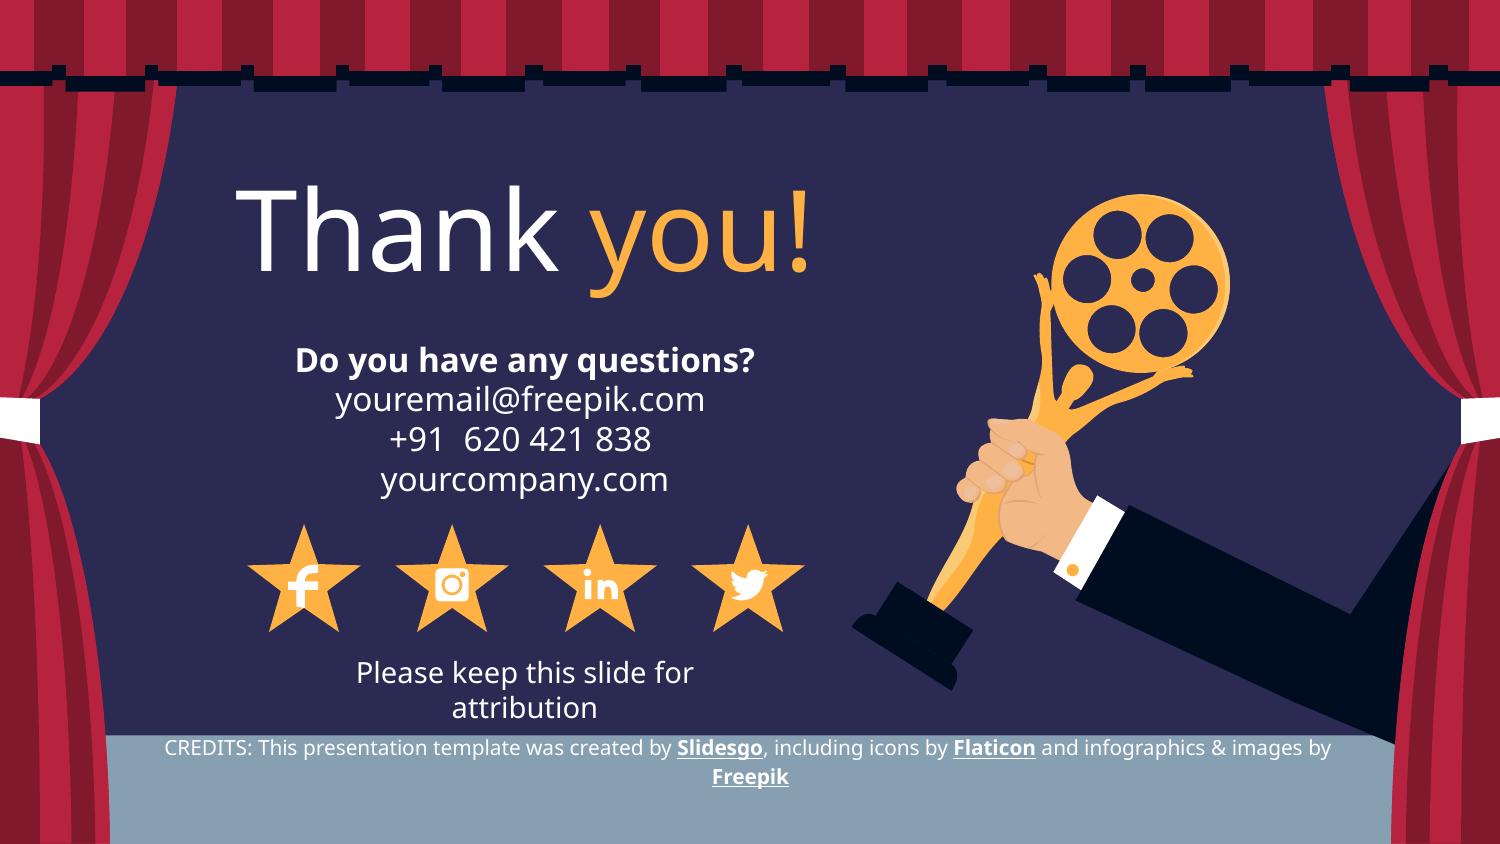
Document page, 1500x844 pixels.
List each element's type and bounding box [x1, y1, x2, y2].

text_box [0, 0, 1500, 844]
